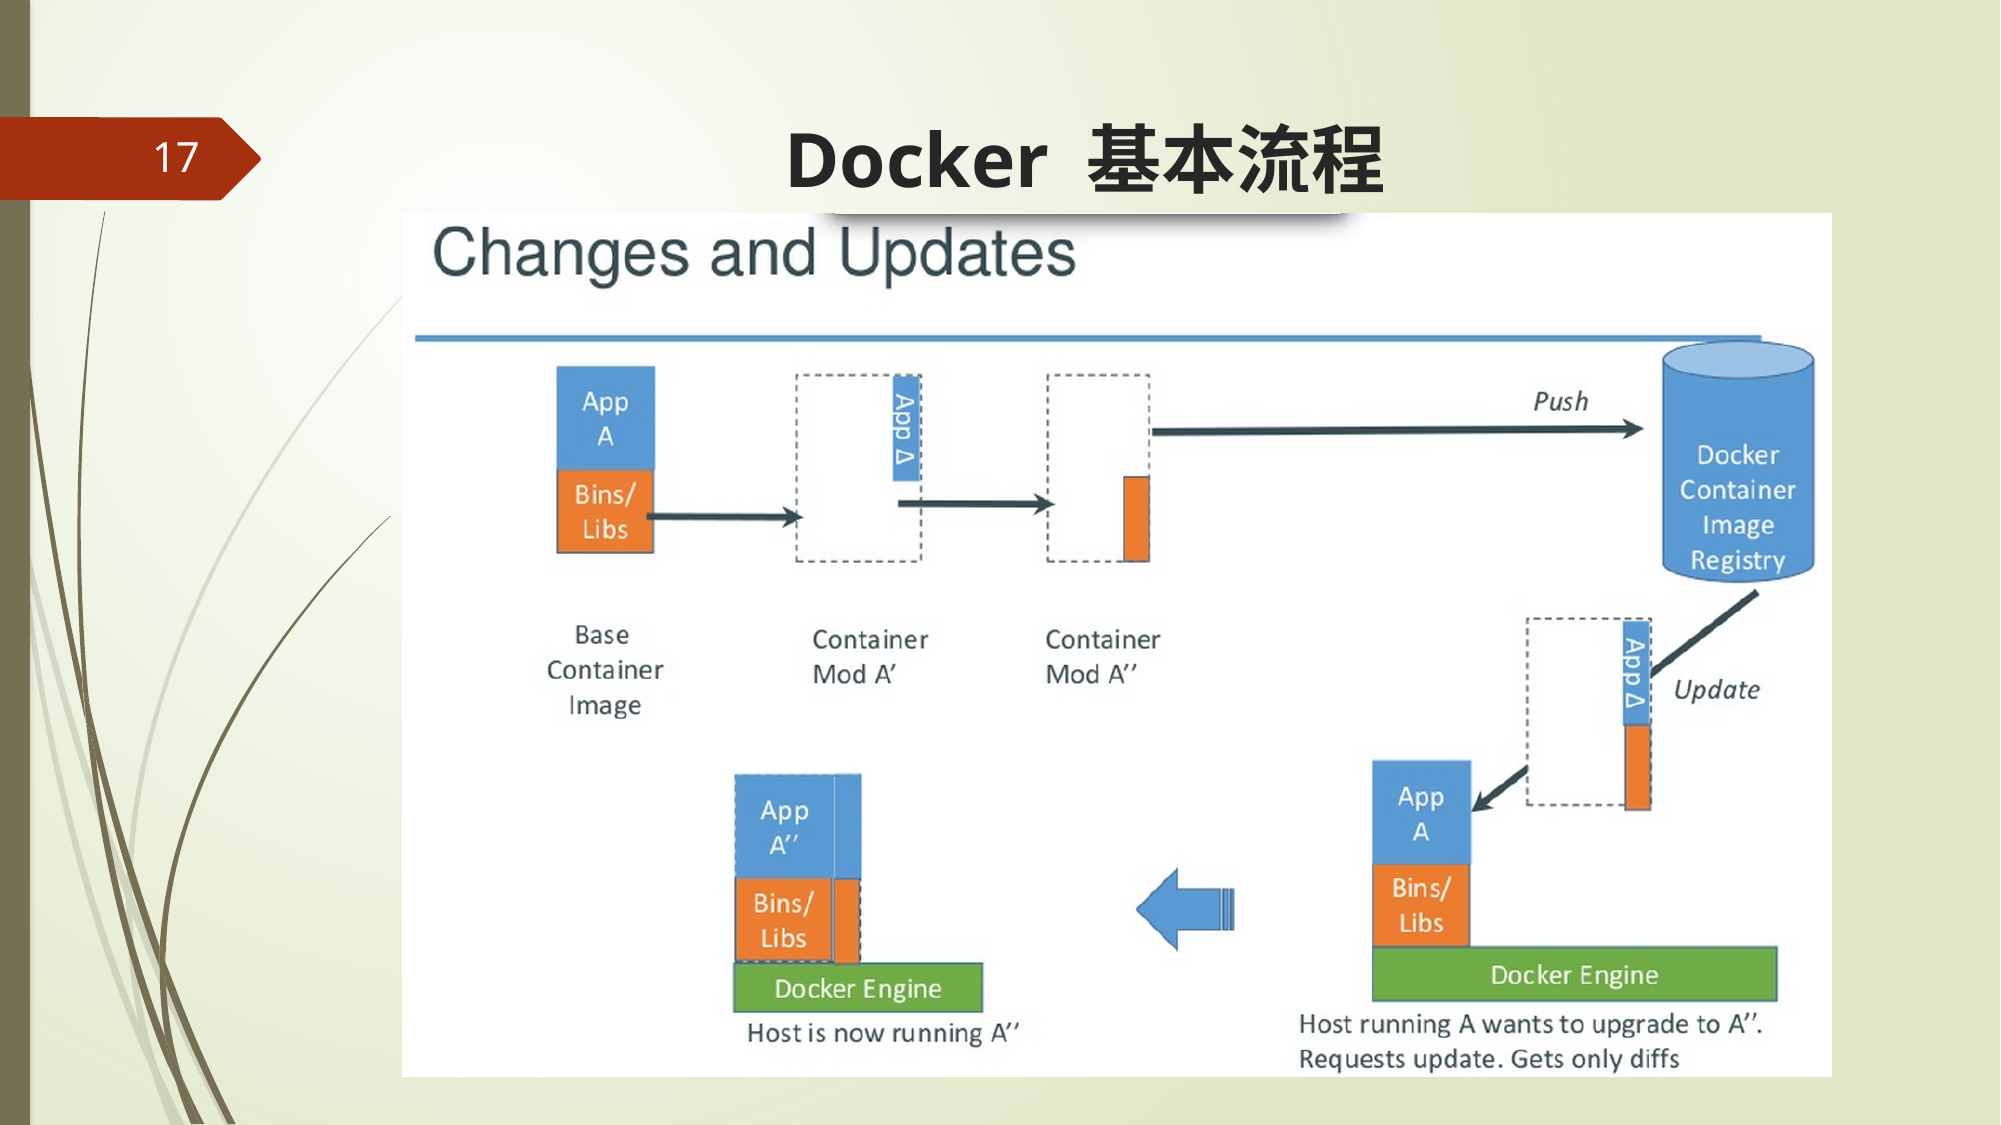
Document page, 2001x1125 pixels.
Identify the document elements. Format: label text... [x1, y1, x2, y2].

picture [402, 213, 1833, 1077]
title Docker 基本流程 [354, 104, 1817, 214]
slide_number 17 [87, 129, 216, 190]
